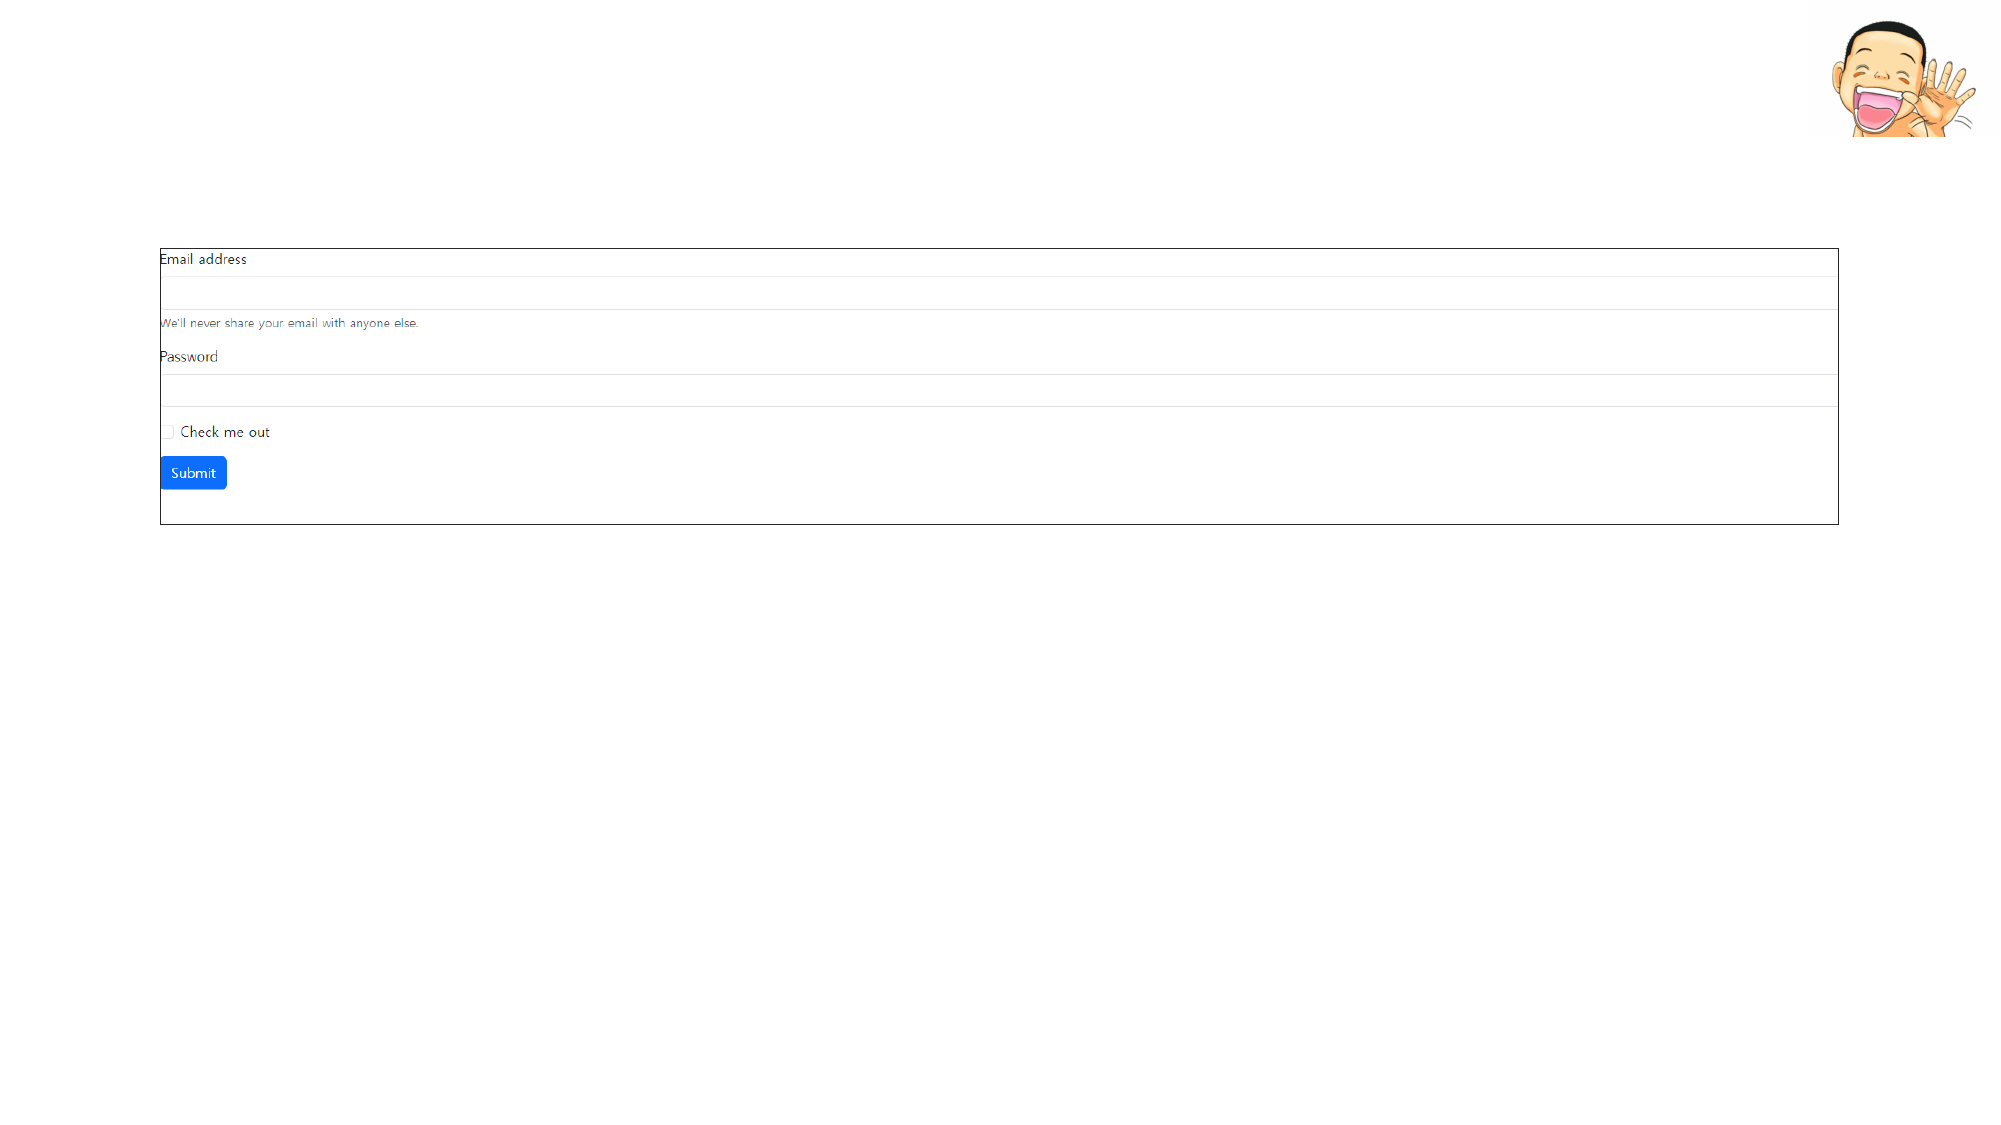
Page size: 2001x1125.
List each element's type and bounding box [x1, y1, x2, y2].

picture [1808, 0, 2000, 137]
picture [160, 248, 1840, 525]
